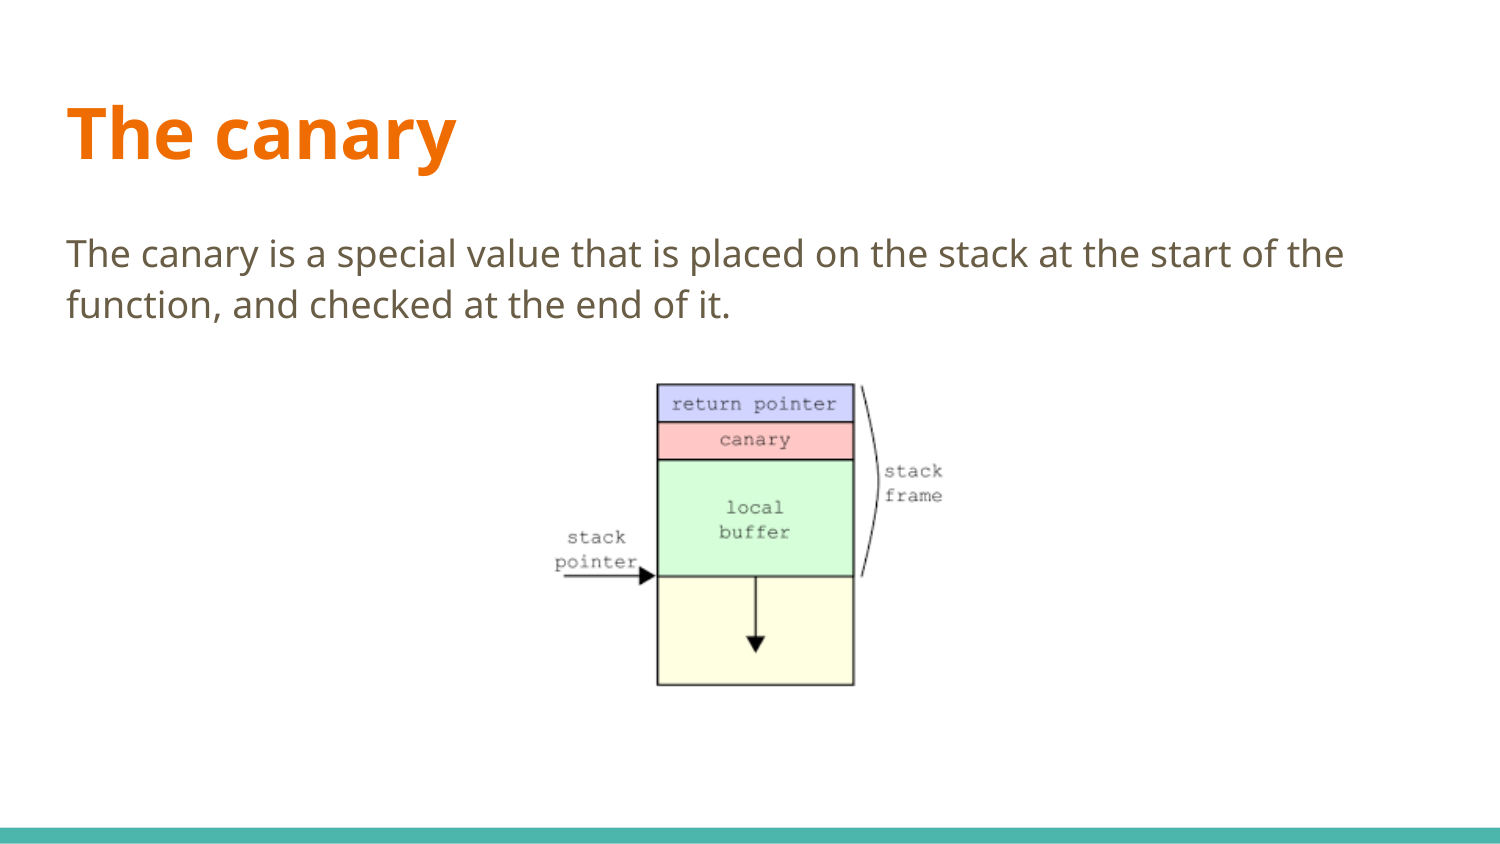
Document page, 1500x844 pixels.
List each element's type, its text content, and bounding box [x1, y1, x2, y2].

list The canary is a special value that is placed on the stack at the start of the function, and checked at the end of it. [51, 207, 1449, 750]
title The canary [51, 72, 1449, 189]
picture [552, 379, 948, 691]
